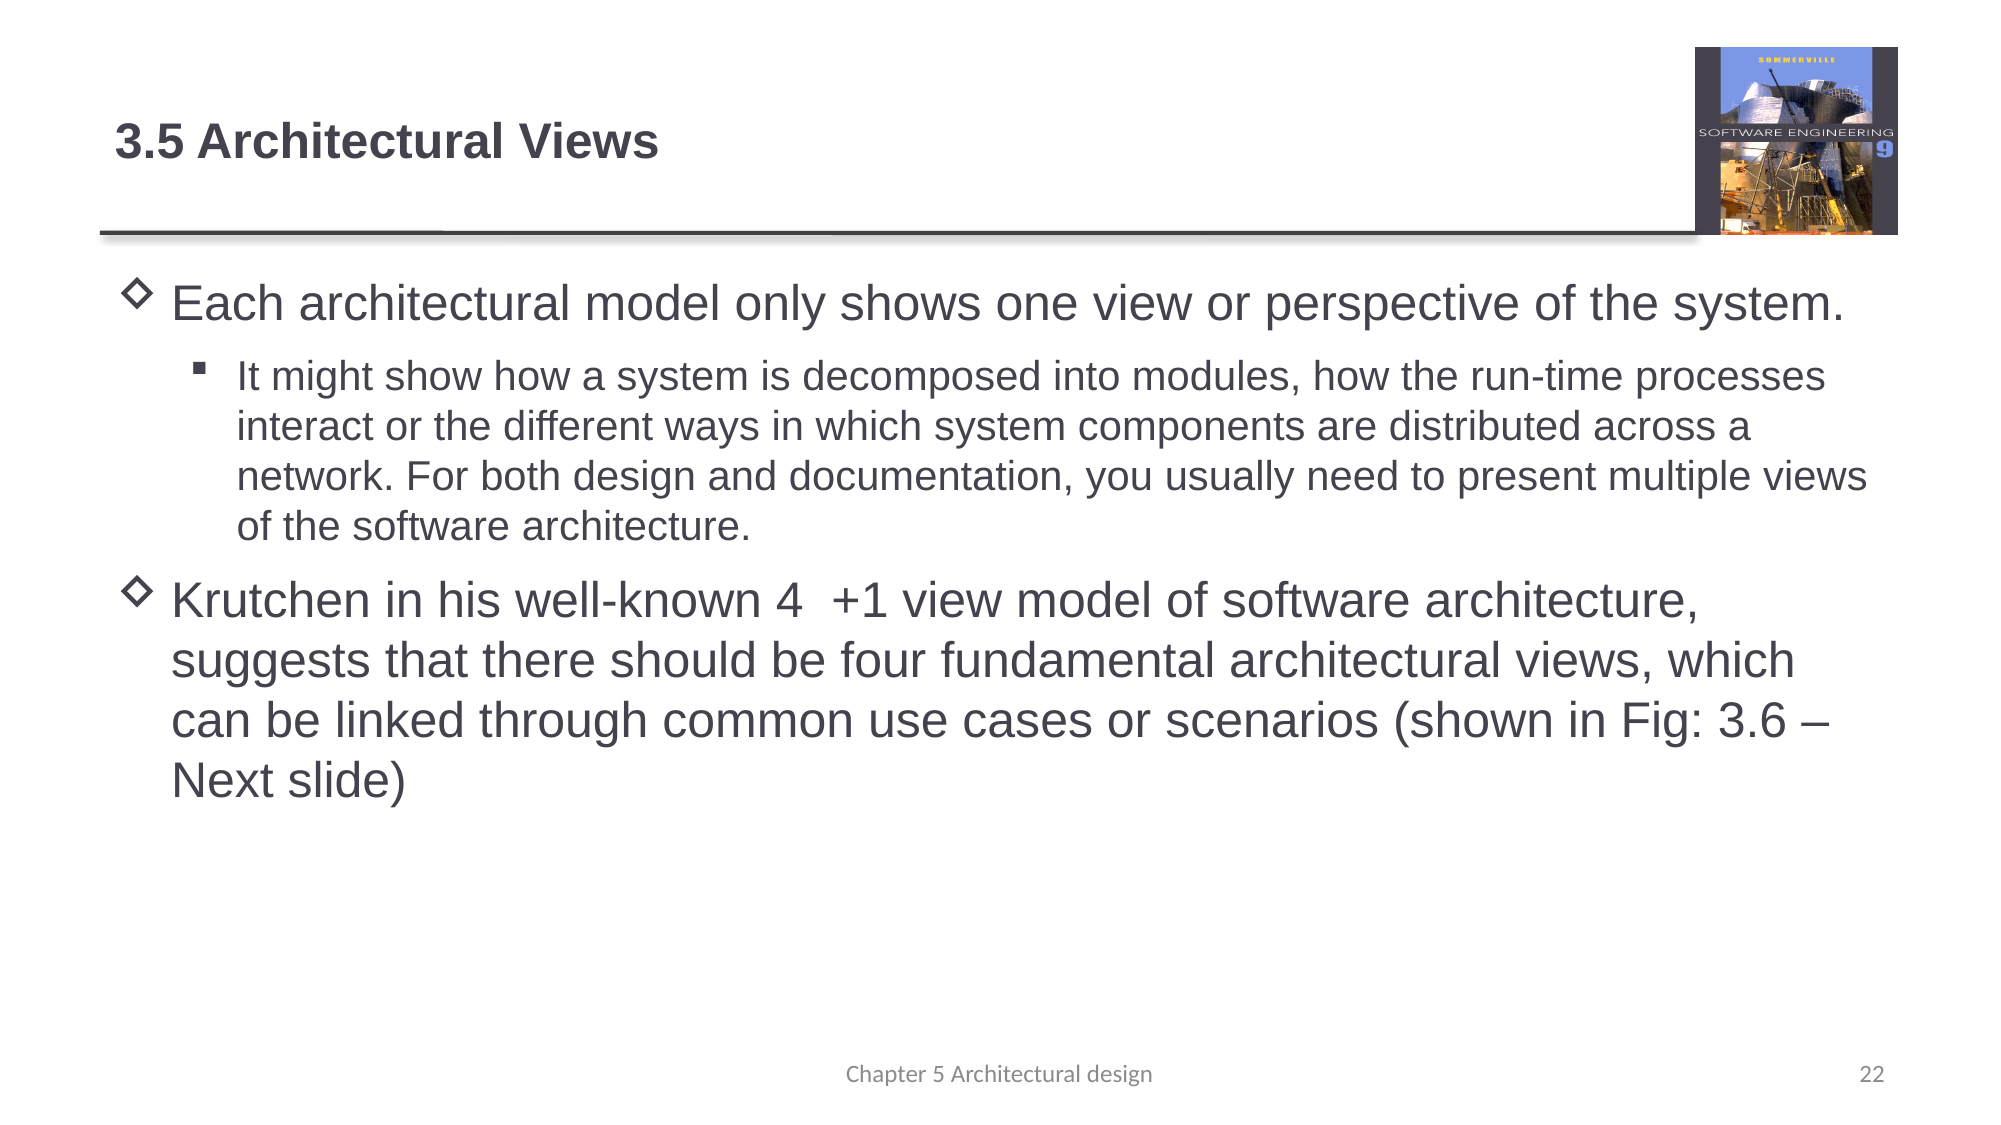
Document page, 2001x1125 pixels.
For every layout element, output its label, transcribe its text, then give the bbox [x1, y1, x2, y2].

list Each architectural model only shows one view or perspective of the system. It might show how a system is decomposed into modules, how the run-time processes interact or the different ways in which system components are distributed across a network. For both design and documentation, you usually need to present multiple views of the software architecture. Krutchen in his well-known 4 +1 view model of software architecture, suggests that there should be four fundamental architectural views, which can be linked through common use cases or scenarios (shown in Fig: 3.6 – Next slide) [99, 262, 1900, 1005]
title 3.5 Architectural Views [99, 44, 1696, 233]
footer Chapter 5 Architectural design [683, 1042, 1317, 1103]
picture [1696, 47, 1898, 235]
slide_number 22 [1433, 1042, 1900, 1103]
